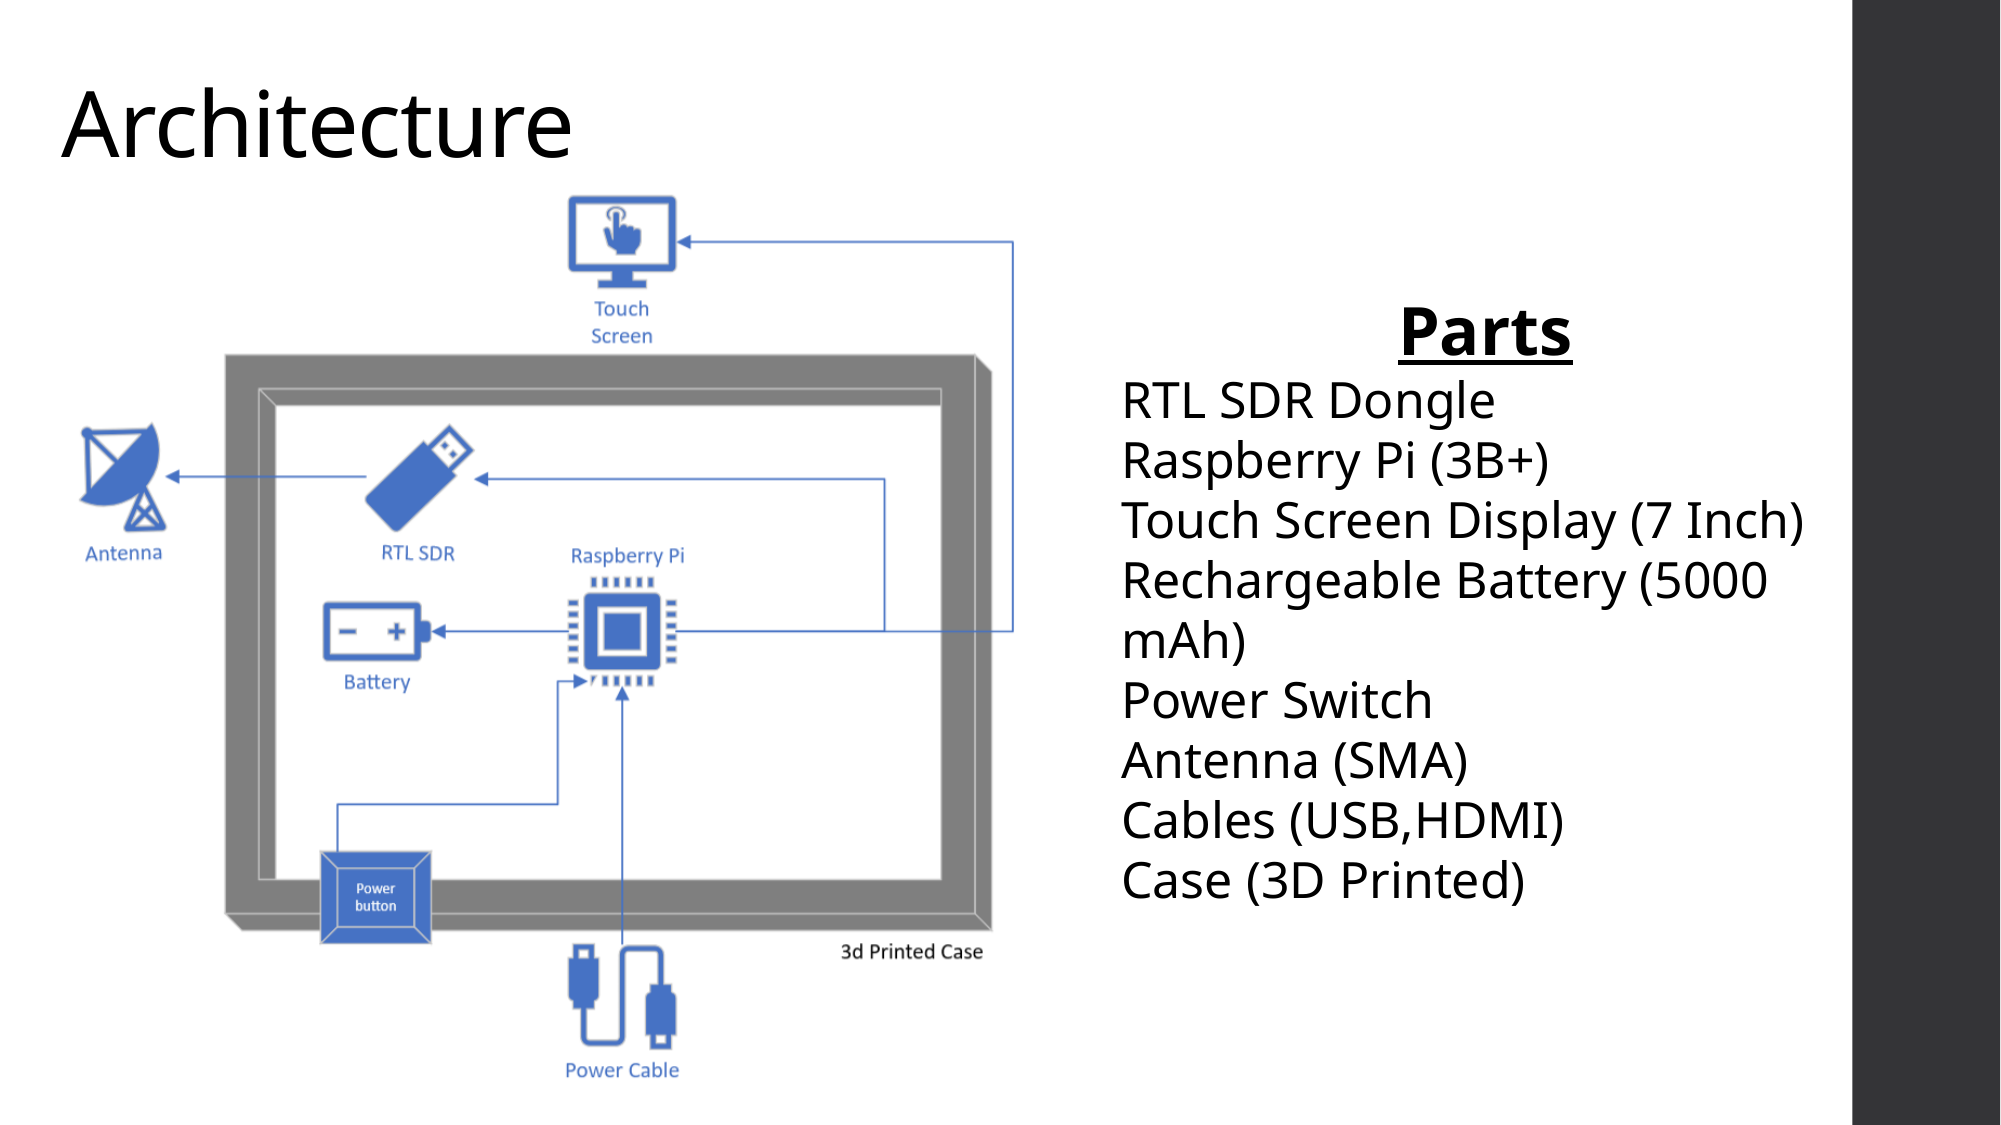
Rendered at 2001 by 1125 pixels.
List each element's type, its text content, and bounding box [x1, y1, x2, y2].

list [66, 185, 1040, 1090]
text_box Parts RTL SDR Dongle Raspberry Pi (3B+) Touch Screen Display (7 Inch) Rechargeable Battery (5000 mAh) Power Switch Antenna (SMA) Cables (USB,HDMI) Case (3D Printed) [1106, 281, 1865, 1007]
title Architecture [46, 0, 1637, 186]
